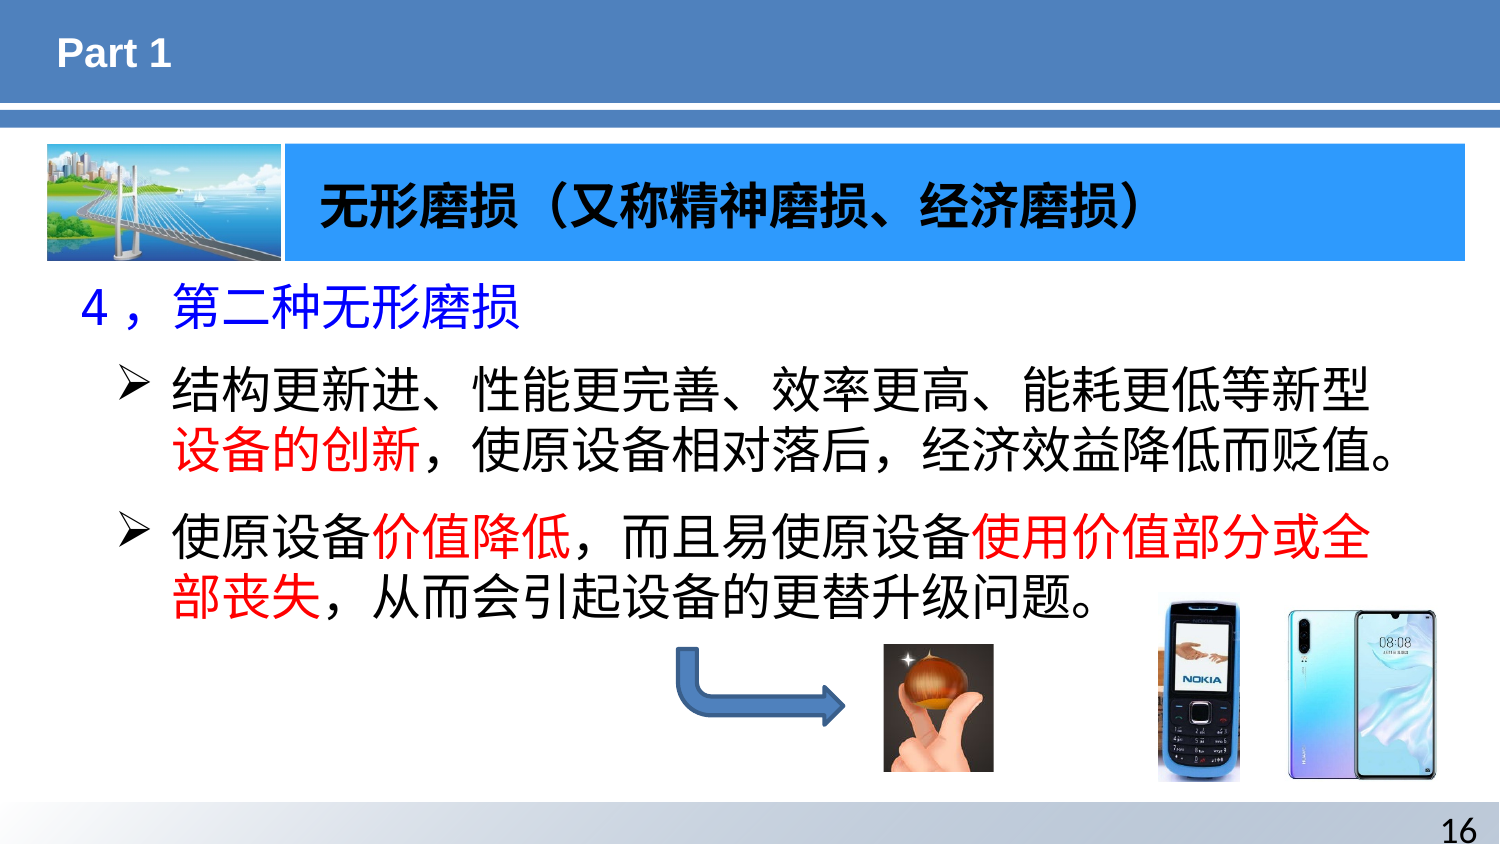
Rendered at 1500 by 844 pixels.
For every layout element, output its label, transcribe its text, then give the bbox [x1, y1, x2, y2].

picture [46, 143, 282, 262]
text_box 使原设备价值降低，而且易使原设备使用价值部分或全部丧失，从而会引起设备的更替升级问题。 [100, 498, 1436, 633]
text_box [1493, 801, 1500, 844]
text_box [285, 143, 1465, 261]
slide_number 16 [1142, 798, 1493, 844]
text_box 无形磨损（又称精神磨损、经济磨损） [304, 167, 1465, 242]
title Part 1 [41, 3, 1459, 99]
picture [1158, 592, 1241, 782]
text_box [0, 0, 1500, 105]
picture [883, 644, 994, 772]
text_box [0, 801, 1142, 844]
text_box [0, 108, 1500, 130]
picture [1284, 605, 1441, 782]
text_box 结构更新进、性能更完善、效率更高、能耗更低等新型设备的创新，使原设备相对落后，经济效益降低而贬值。 [100, 351, 1436, 487]
text_box 4，第二种无形磨损 [64, 268, 928, 343]
text_box [675, 646, 846, 727]
